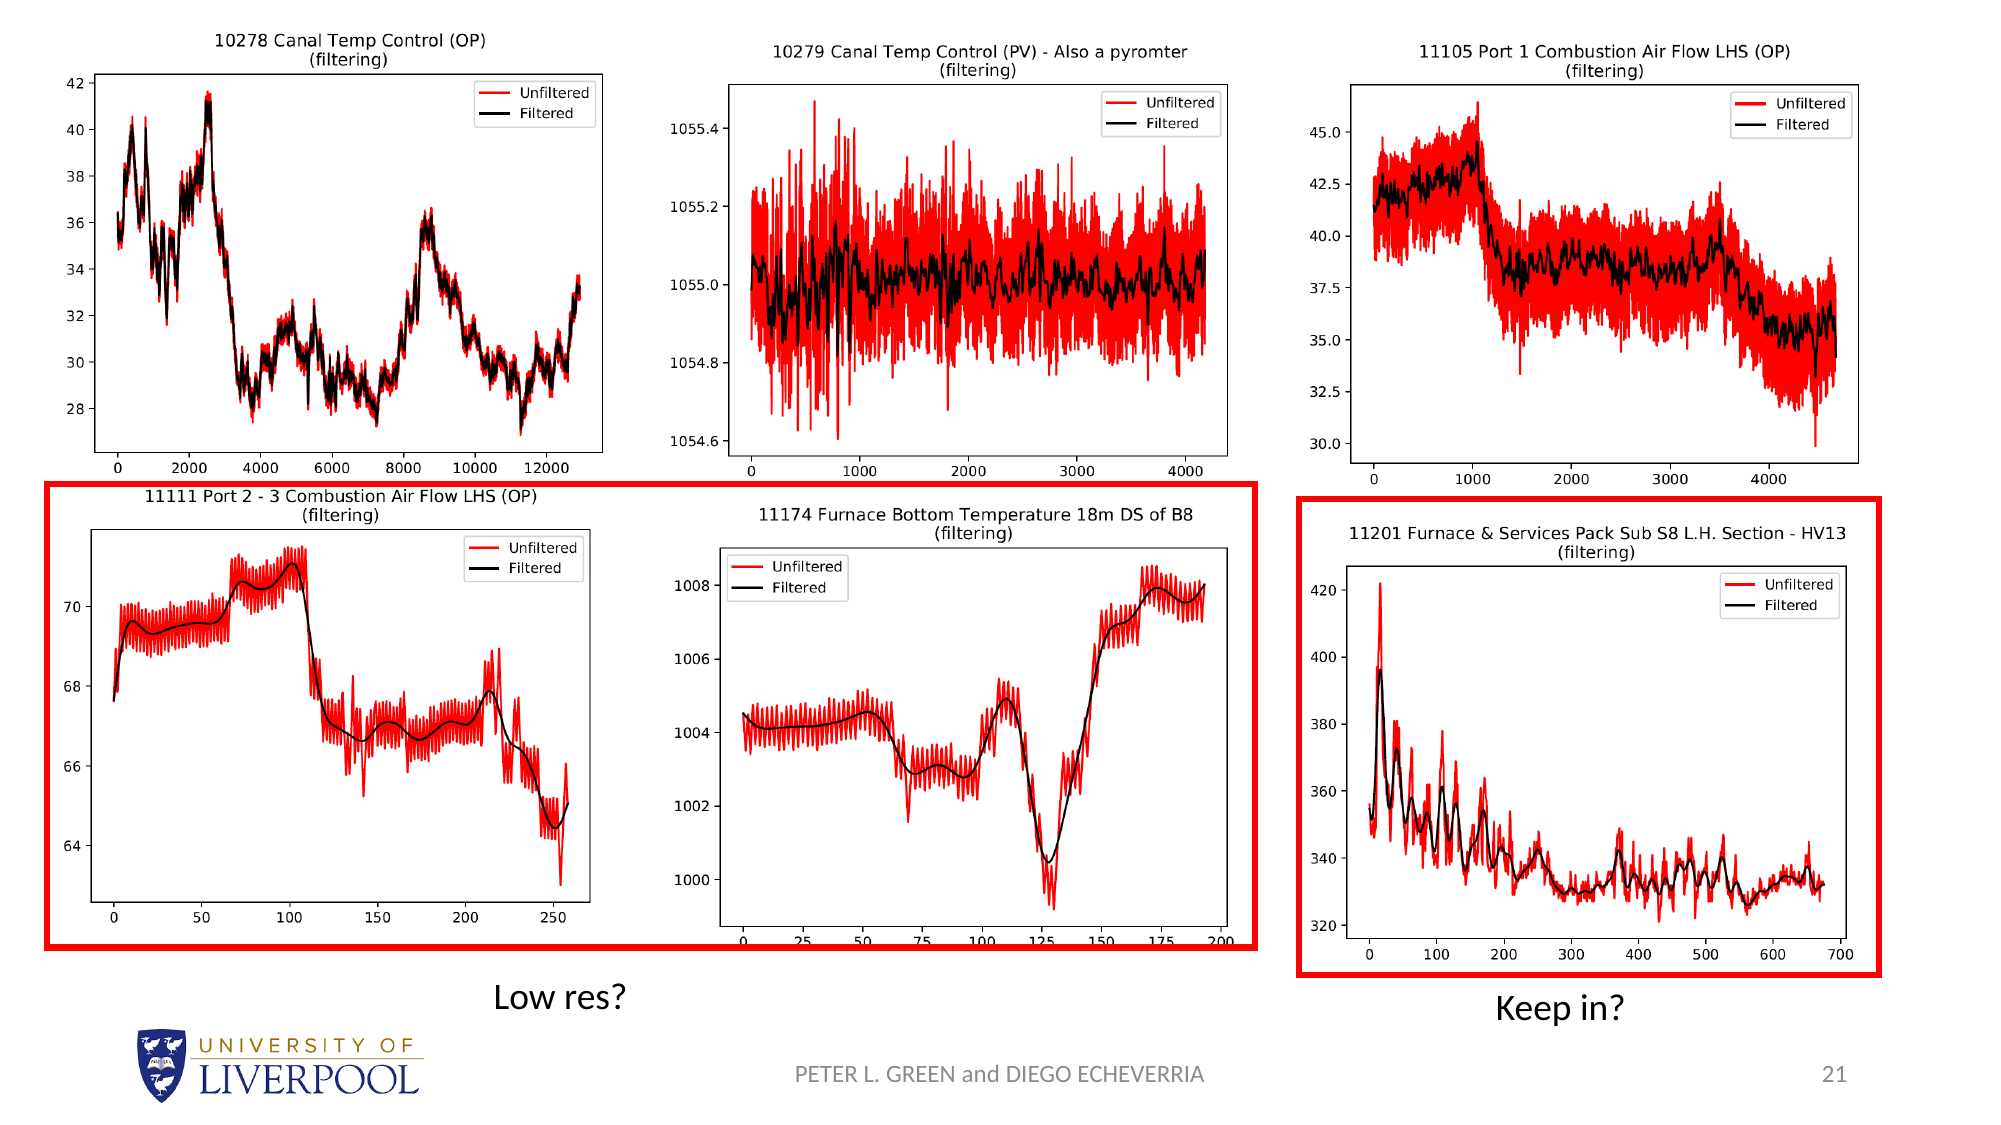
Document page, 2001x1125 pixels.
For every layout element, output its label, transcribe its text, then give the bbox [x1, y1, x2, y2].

footer PETER L. GREEN and DIEGO ECHEVERRIA [662, 1042, 1338, 1103]
text_box [46, 483, 662, 948]
text_box [1863, 498, 1880, 976]
picture [137, 1029, 424, 1103]
picture [653, 22, 1243, 976]
text_box [1243, 483, 1256, 948]
picture [1291, 30, 1872, 987]
text_box Low res? [478, 964, 732, 1025]
slide_number 21 [1412, 1042, 1863, 1103]
text_box Keep in? [1481, 987, 1734, 1035]
picture [46, 20, 614, 938]
